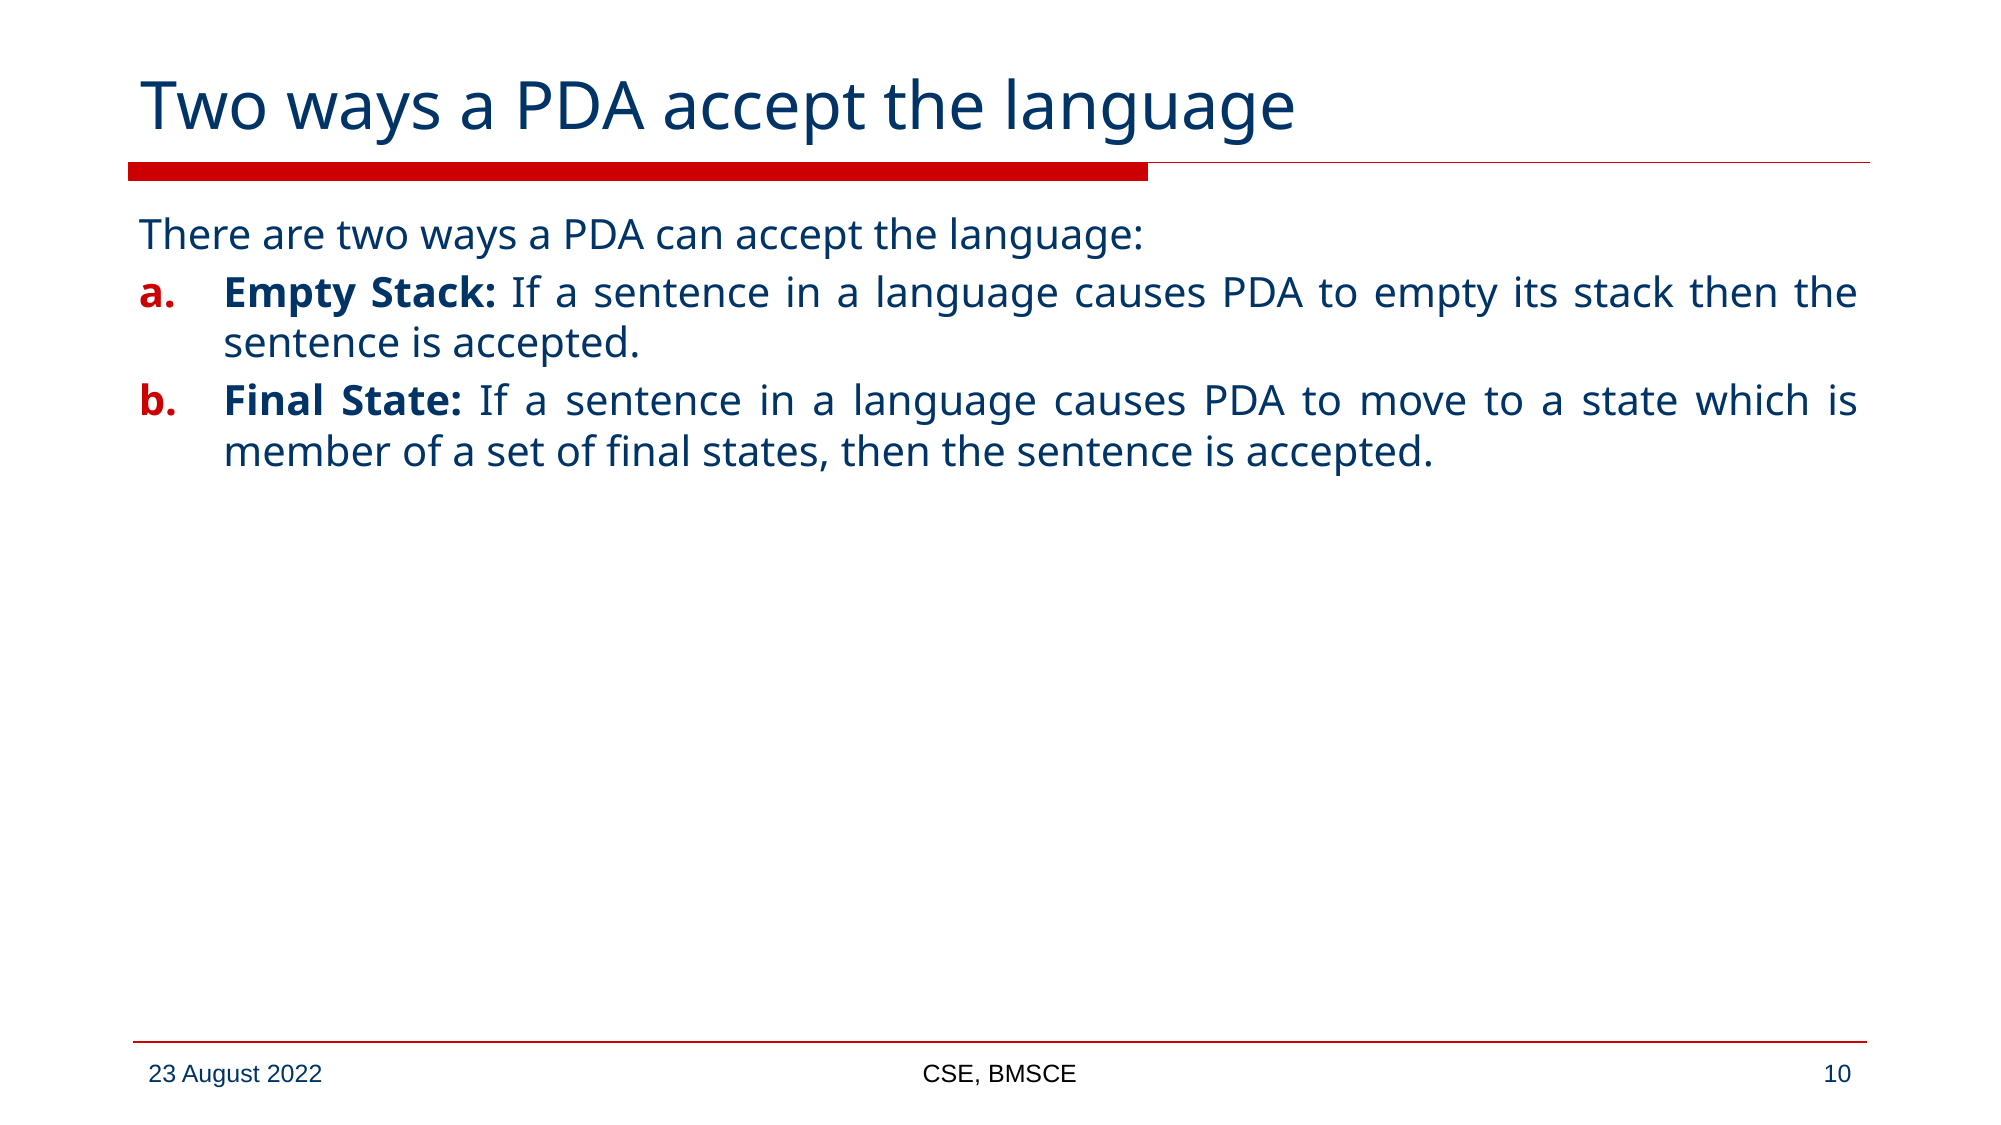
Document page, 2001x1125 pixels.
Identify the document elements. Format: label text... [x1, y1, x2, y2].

list There are two ways a PDA can accept the language: Empty Stack: If a sentence in a language causes PDA to empty its stack then the sentence is accepted. Final State: If a sentence in a language causes PDA to move to a state which is member of a set of final states, then the sentence is accepted. [123, 200, 1874, 1025]
slide_number ‹#› [1433, 1050, 1867, 1103]
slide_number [133, 1050, 567, 1103]
title Two ways a PDA accept the language [125, 24, 1876, 150]
footer CSE, BMSCE [683, 1050, 1317, 1103]
